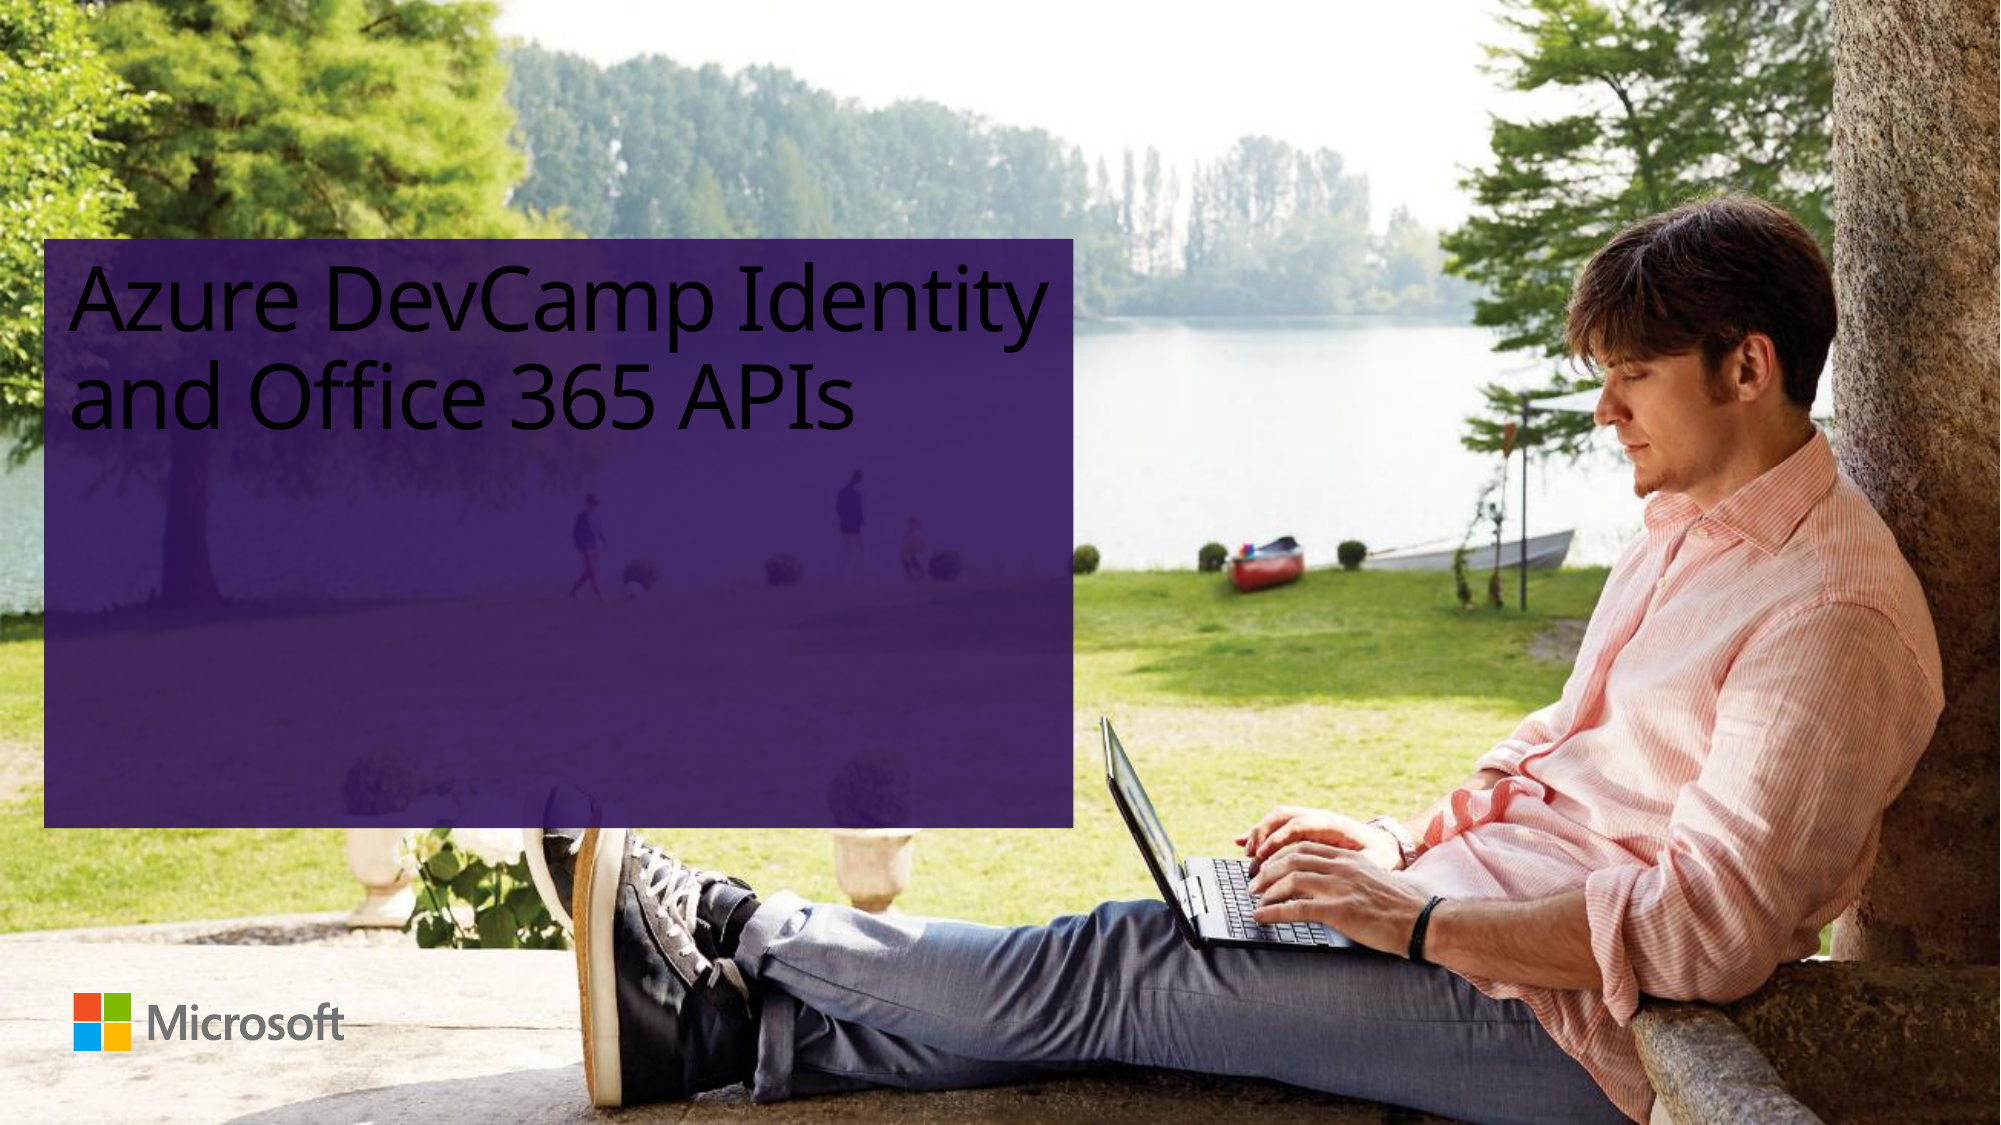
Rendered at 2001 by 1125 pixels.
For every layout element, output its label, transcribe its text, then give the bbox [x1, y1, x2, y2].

title Azure DevCamp Identity and Office 365 APIs [44, 238, 1074, 534]
picture [0, 0, 2000, 1125]
